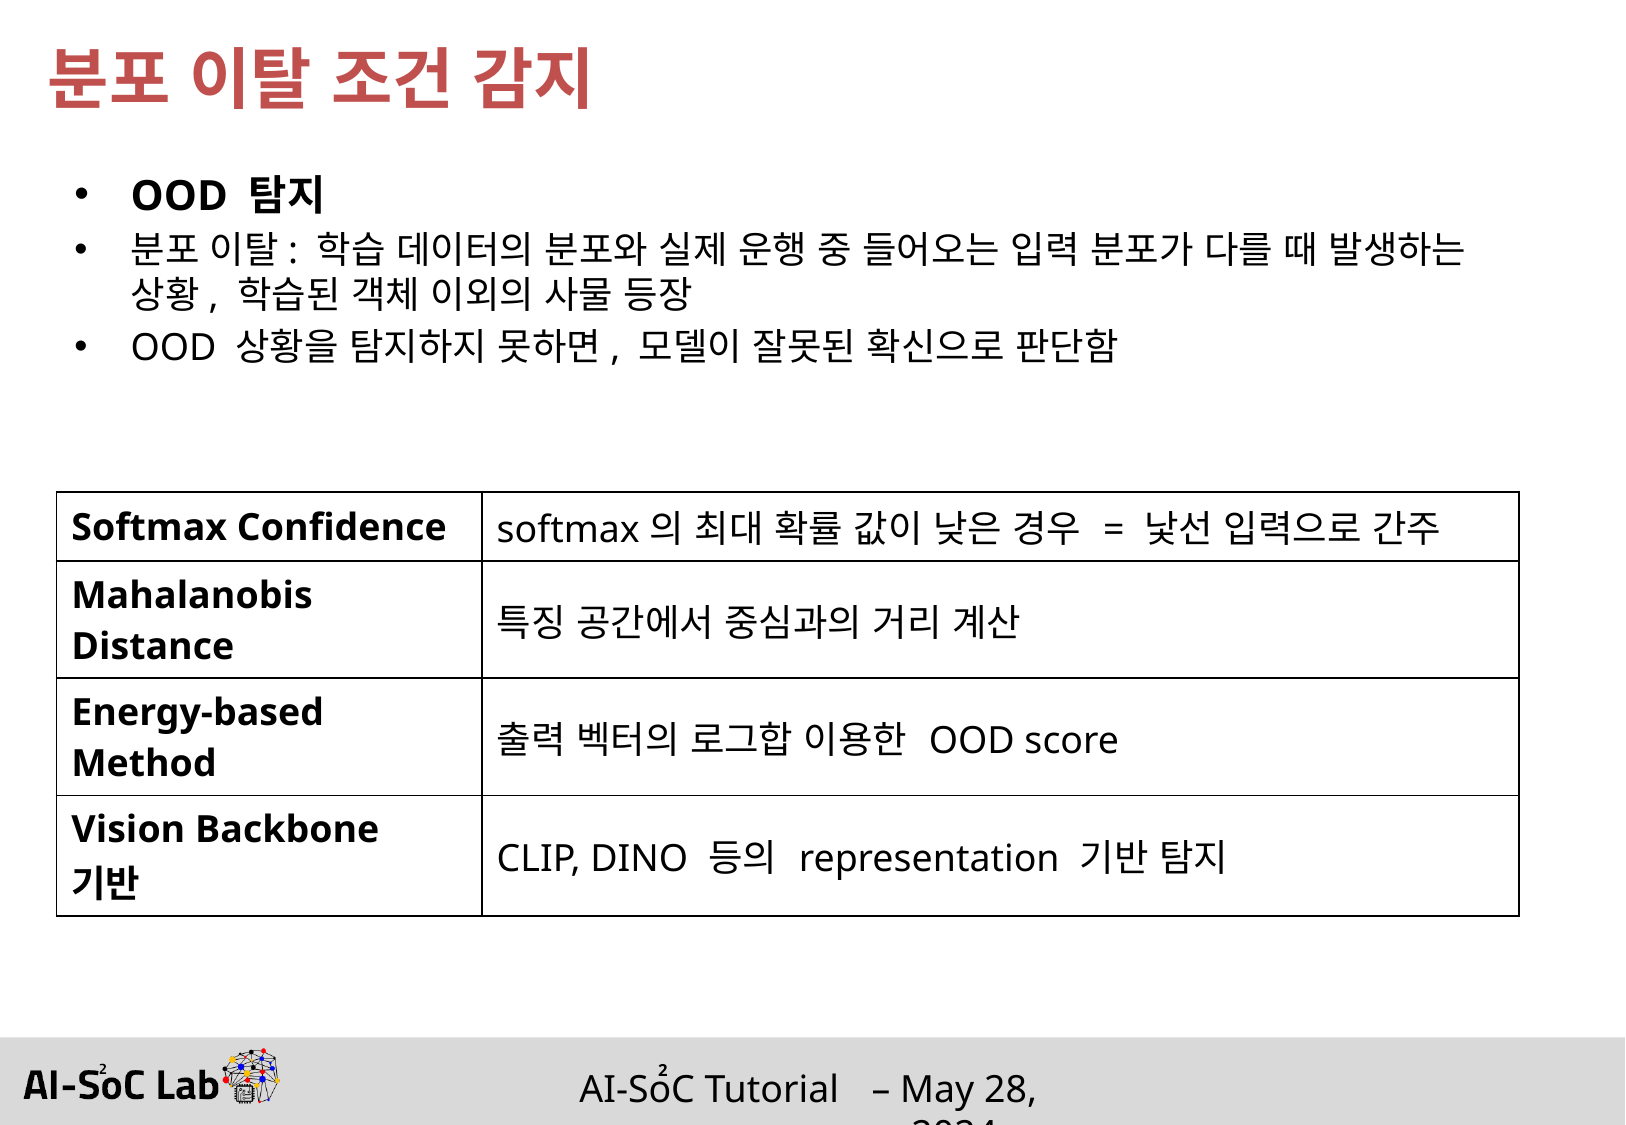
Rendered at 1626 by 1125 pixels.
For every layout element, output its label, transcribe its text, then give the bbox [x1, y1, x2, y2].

text_box OOD 탐지 분포 이탈: 학습 데이터의 분포와 실제 운행 중 들어오는 입력 분포가 다를 때 발생하는 상황, 학습된 객체 이외의 사물 등장 OOD 상황을 탐지하지 못하면, 모델이 잘못된 확신으로 판단함 [59, 160, 1545, 976]
table_cell 특징 공간에서 중심과의 거리 계산 [483, 562, 1518, 677]
table_cell CLIP, DINO 등의 representation 기반 탐지 [483, 796, 1518, 915]
table_cell 출력 벡터의 로그합 이용한 OOD score [483, 679, 1518, 795]
table_header Softmax Confidence [57, 493, 481, 560]
table_cell Mahalanobis Distance [57, 562, 481, 677]
table_cell Vision Backbone 기반 [57, 796, 481, 915]
table_header softmax의 최대 확률 값이 낮은 경우 = 낯선 입력으로 간주 [483, 493, 1518, 560]
picture [0, 1048, 280, 1125]
title 분포 이탈 조건 감지 [32, 7, 1625, 147]
table_cell Energy-based Method [57, 679, 481, 795]
